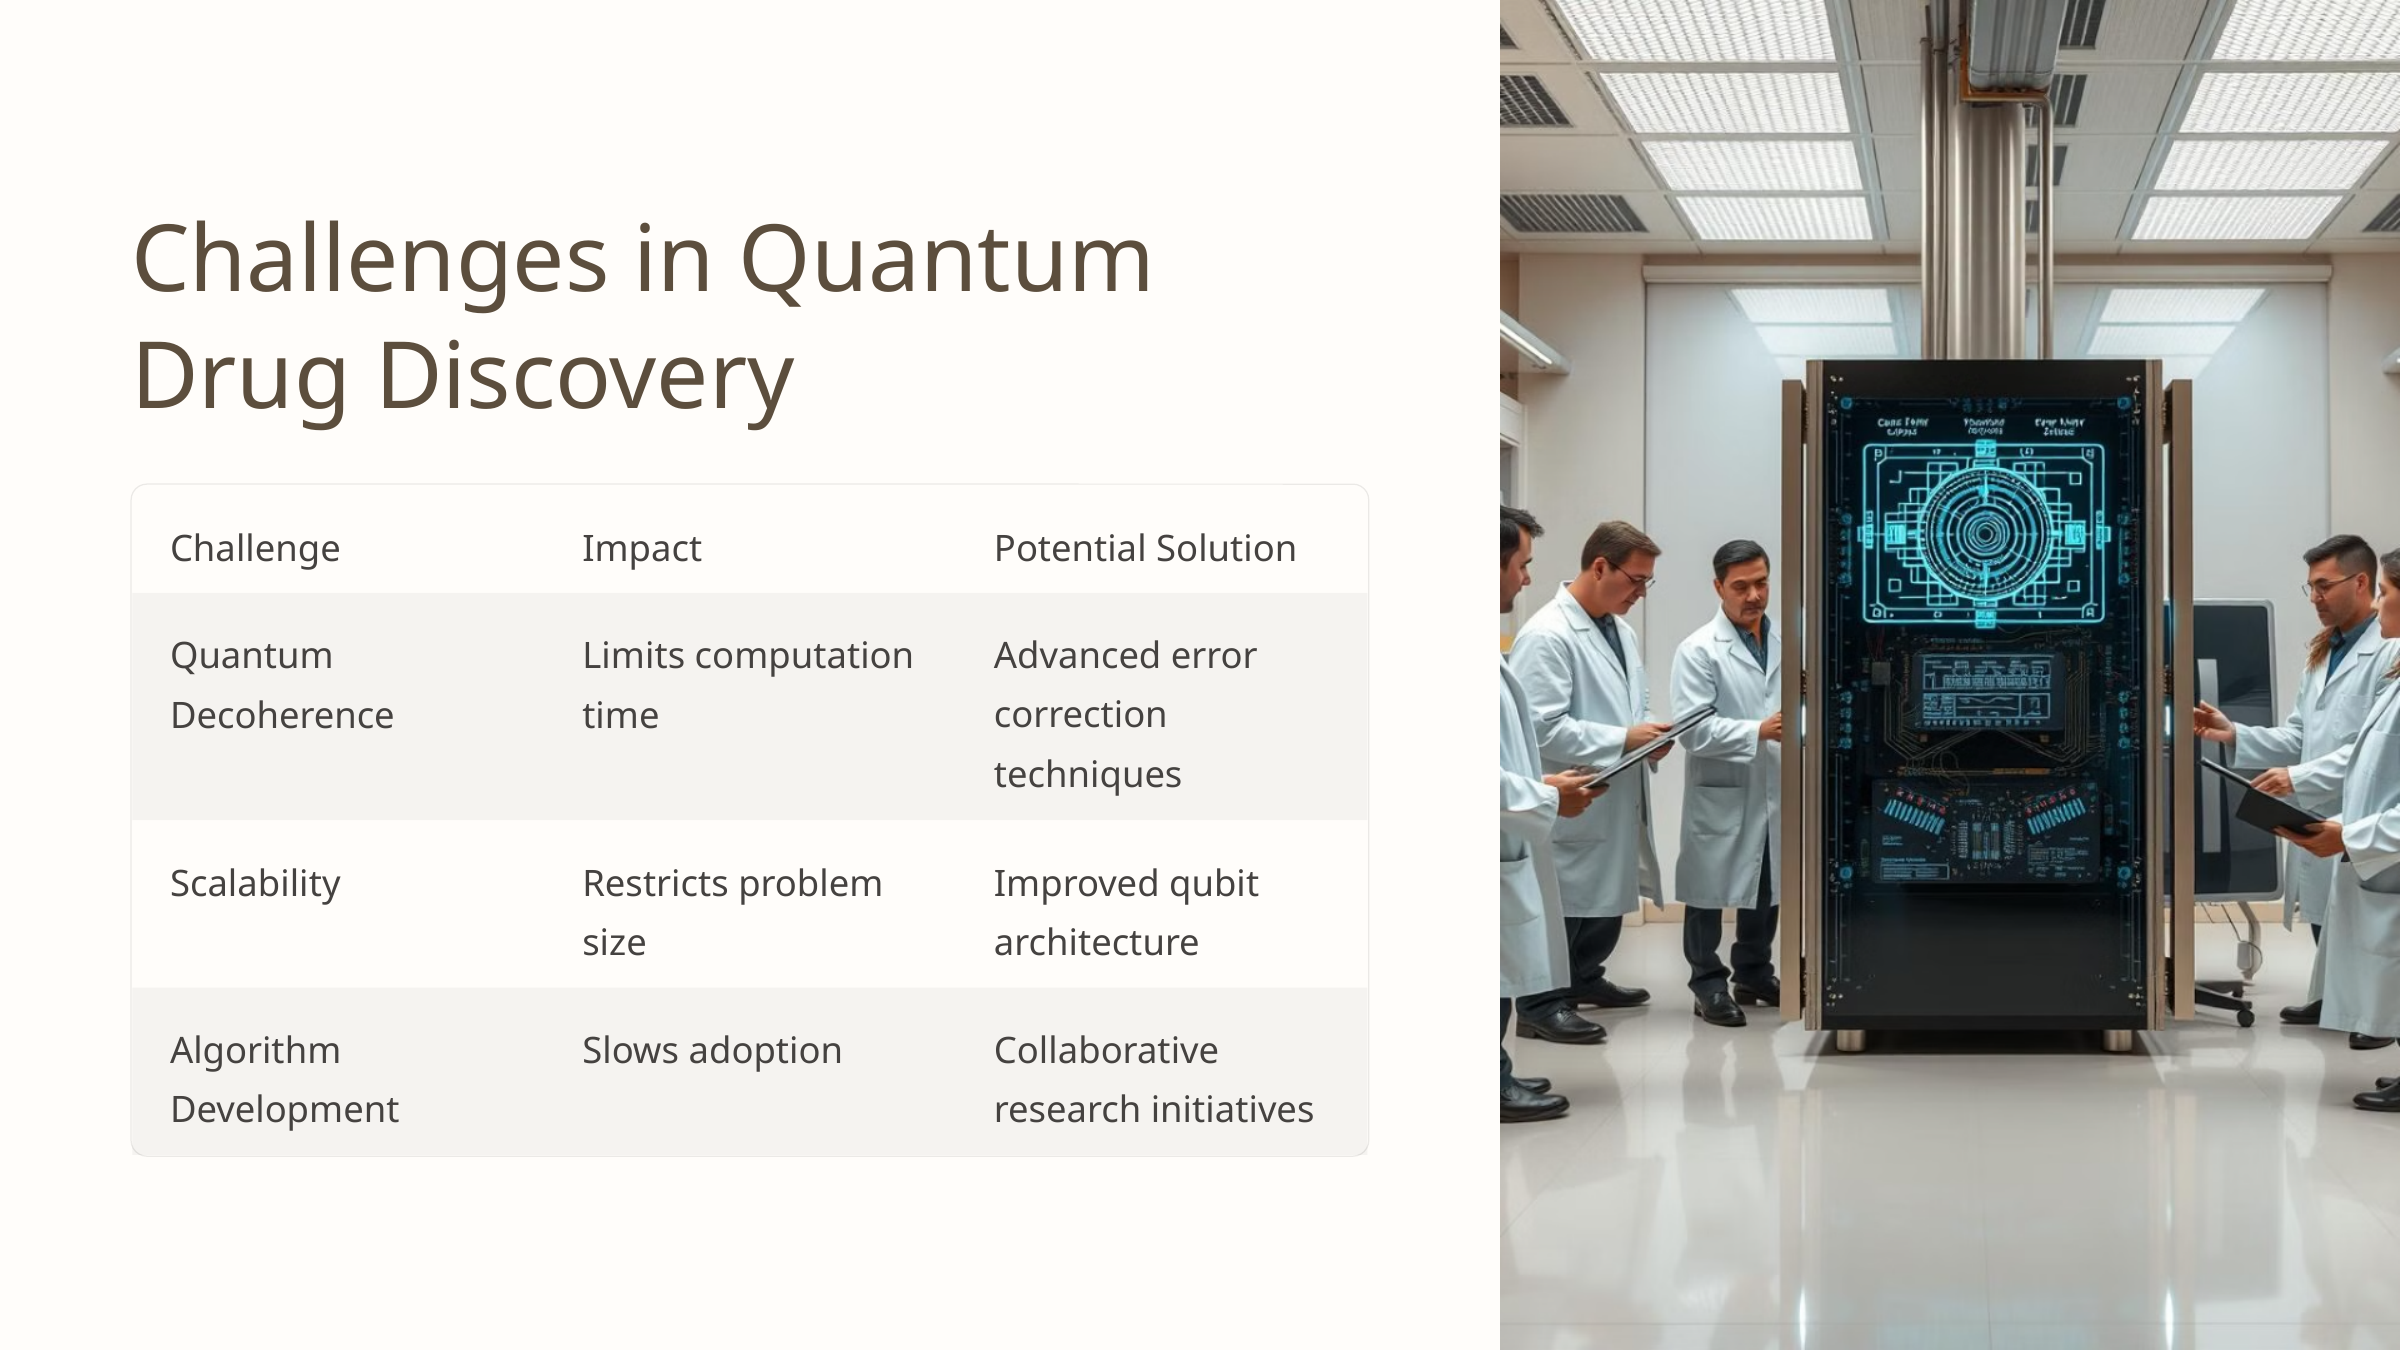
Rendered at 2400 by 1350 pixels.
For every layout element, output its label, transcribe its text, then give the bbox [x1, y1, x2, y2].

text_box Potential Solution [993, 509, 1330, 570]
picture [1499, 0, 2400, 1350]
text_box [132, 485, 1368, 592]
text_box Challenge [170, 509, 507, 570]
text_box Slows adoption [582, 1011, 918, 1072]
text_box Algorithm Development [170, 1011, 507, 1132]
text_box Improved qubit architecture [993, 843, 1330, 964]
text_box Advanced error correction techniques [993, 616, 1330, 797]
text_box Scalability [170, 843, 507, 904]
text_box Collaborative research initiatives [993, 1011, 1330, 1132]
text_box [132, 820, 1368, 987]
text_box [132, 987, 1368, 1155]
text_box Limits computation time [582, 616, 918, 737]
text_box Restricts problem size [582, 843, 918, 964]
text_box Impact [582, 509, 918, 570]
text_box Quantum Decoherence [170, 616, 507, 737]
text_box Challenges in Quantum Drug Discovery [131, 193, 1369, 428]
text_box [132, 592, 1368, 820]
